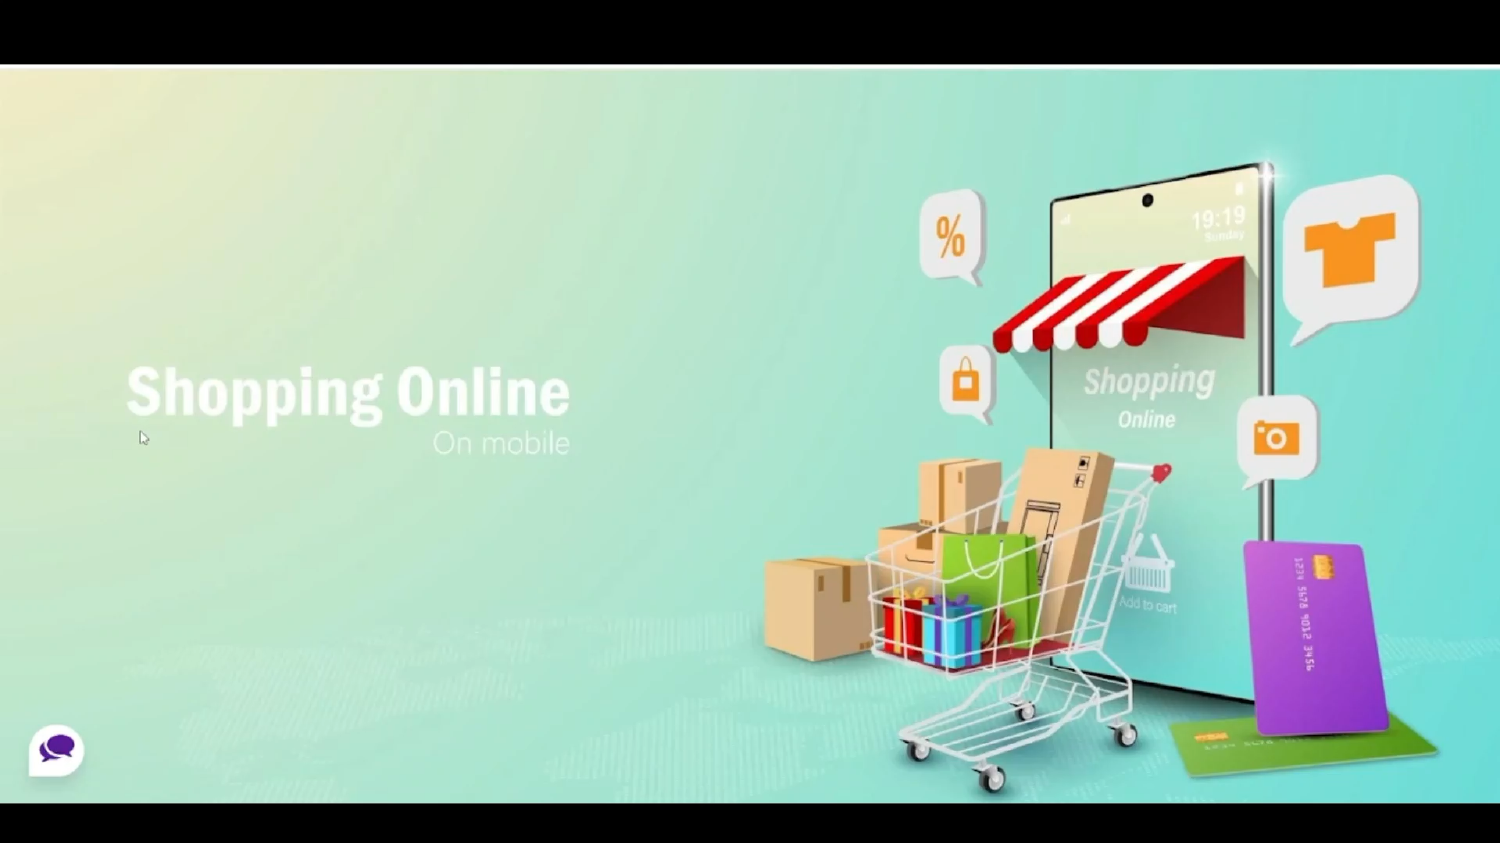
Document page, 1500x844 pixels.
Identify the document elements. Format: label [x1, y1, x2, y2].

text_box [0, 0, 1500, 844]
